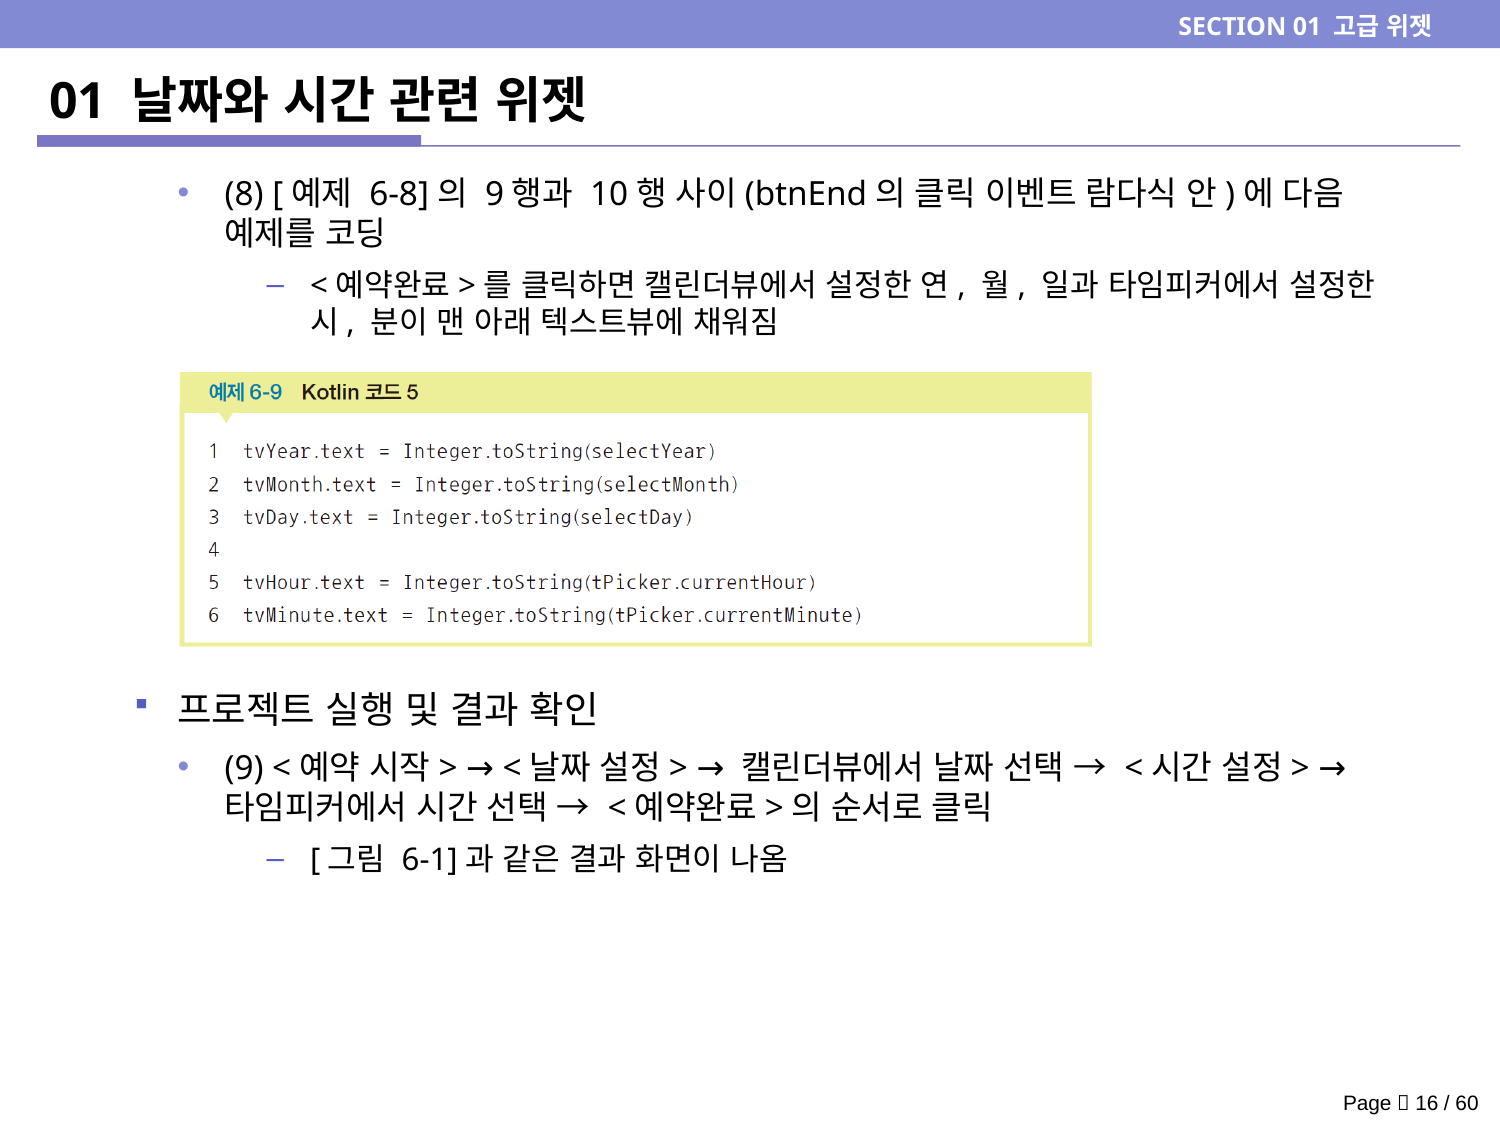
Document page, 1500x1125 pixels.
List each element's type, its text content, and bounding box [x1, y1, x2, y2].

text_box SECTION 01 고급 위젯 [1163, 3, 1473, 49]
list (8) [예제 6-8]의 9행과 10행 사이(btnEnd의 클릭 이벤트 람다식 안)에 다음 예제를 코딩 <예약완료>를 클릭하면 캘린더뷰에서 설정한 연, 월, 일과 타임피커에서 설정한 시, 분이 맨 아래 텍스트뷰에 채워짐 프로젝트 실행 및 결과 확인 (9) <예약 시작> → <날짜 설정> → 캘린더뷰에서 날짜 선택 → <시간 설정> → 타임피커에서 시간 선택 → <예약완료>의 순서로 클릭 [그림 6-1]과 같은 결과 화면이 나옴 [104, 171, 1382, 880]
picture [178, 372, 1096, 647]
title 01 날짜와 시간 관련 위젯 [48, 67, 1448, 132]
